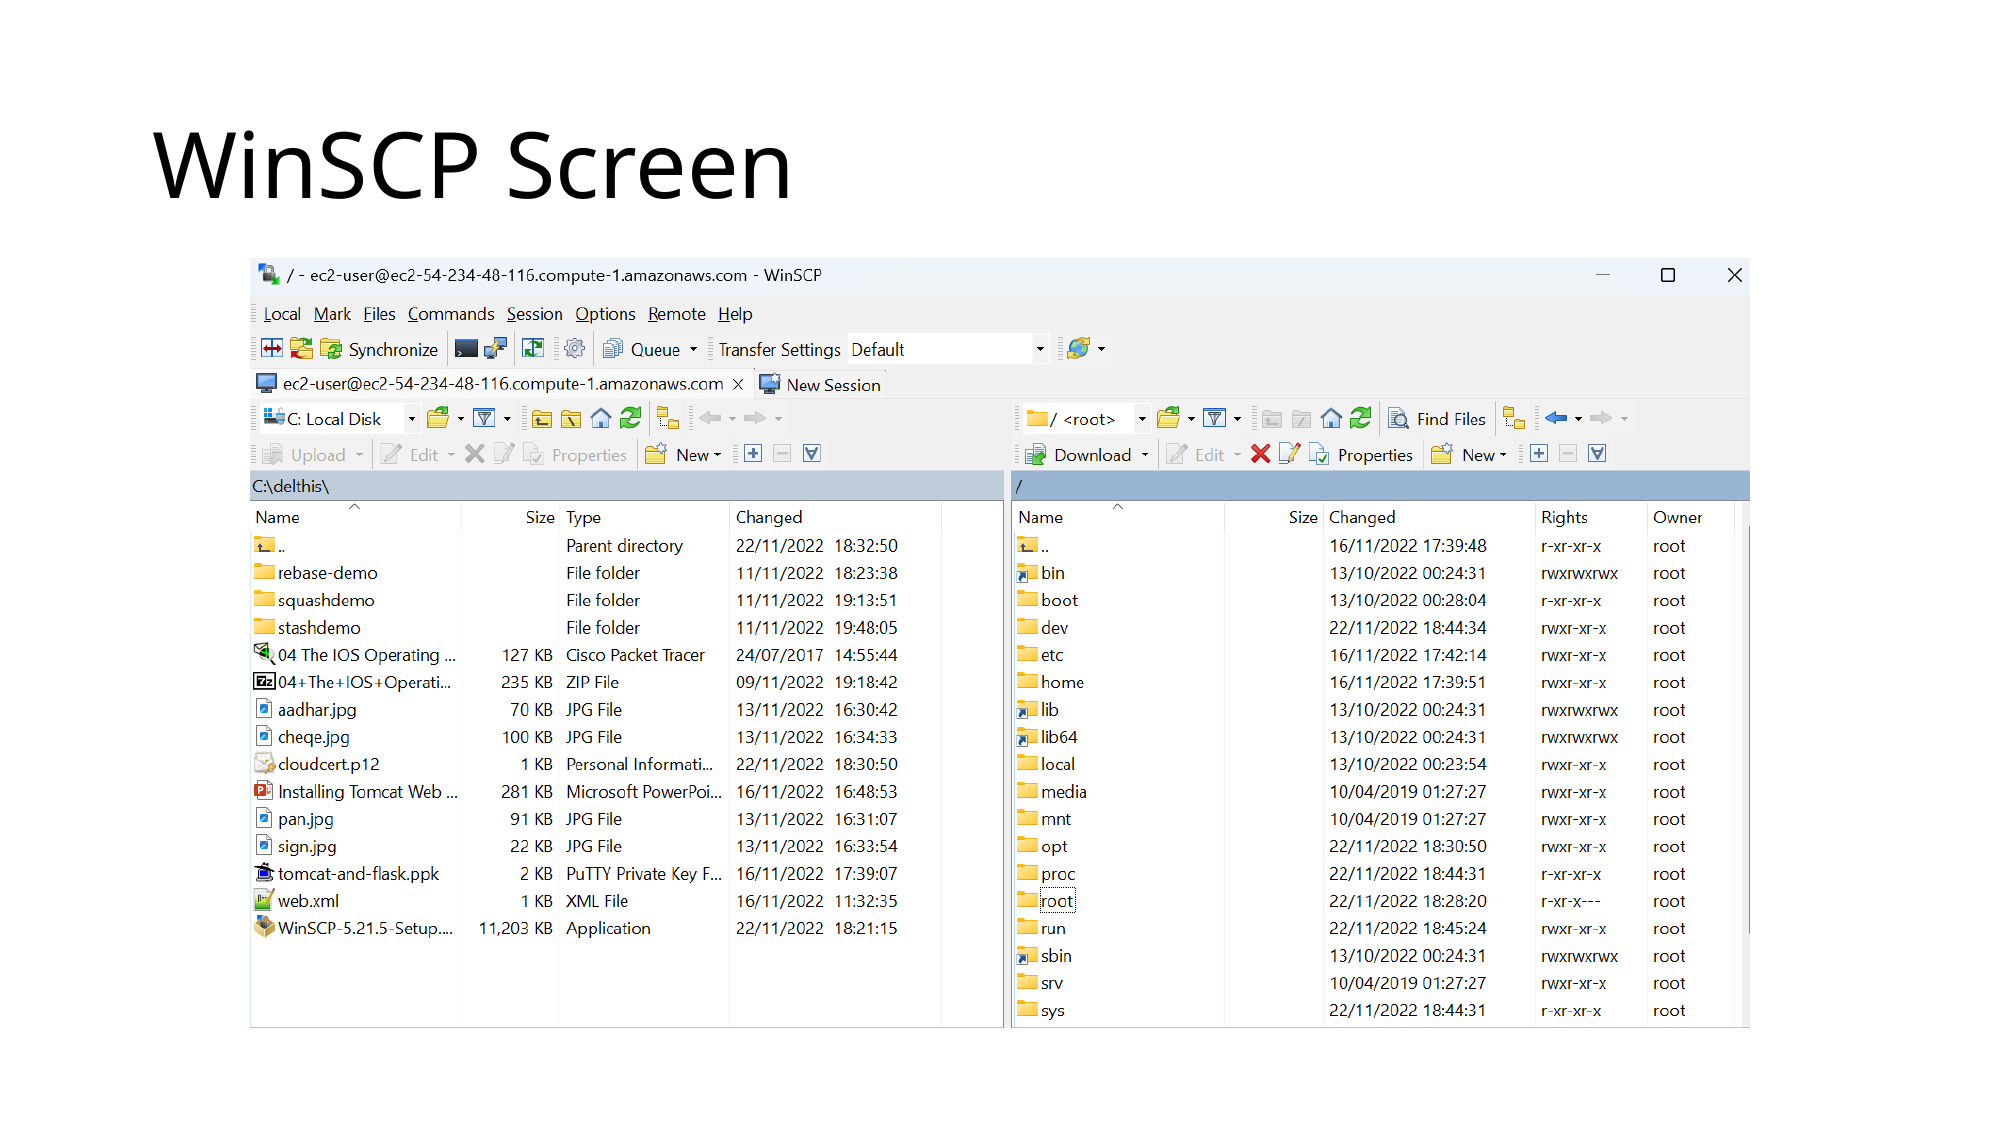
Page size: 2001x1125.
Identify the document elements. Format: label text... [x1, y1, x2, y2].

title WinSCP Screen [137, 59, 1863, 278]
picture [250, 258, 1750, 1028]
